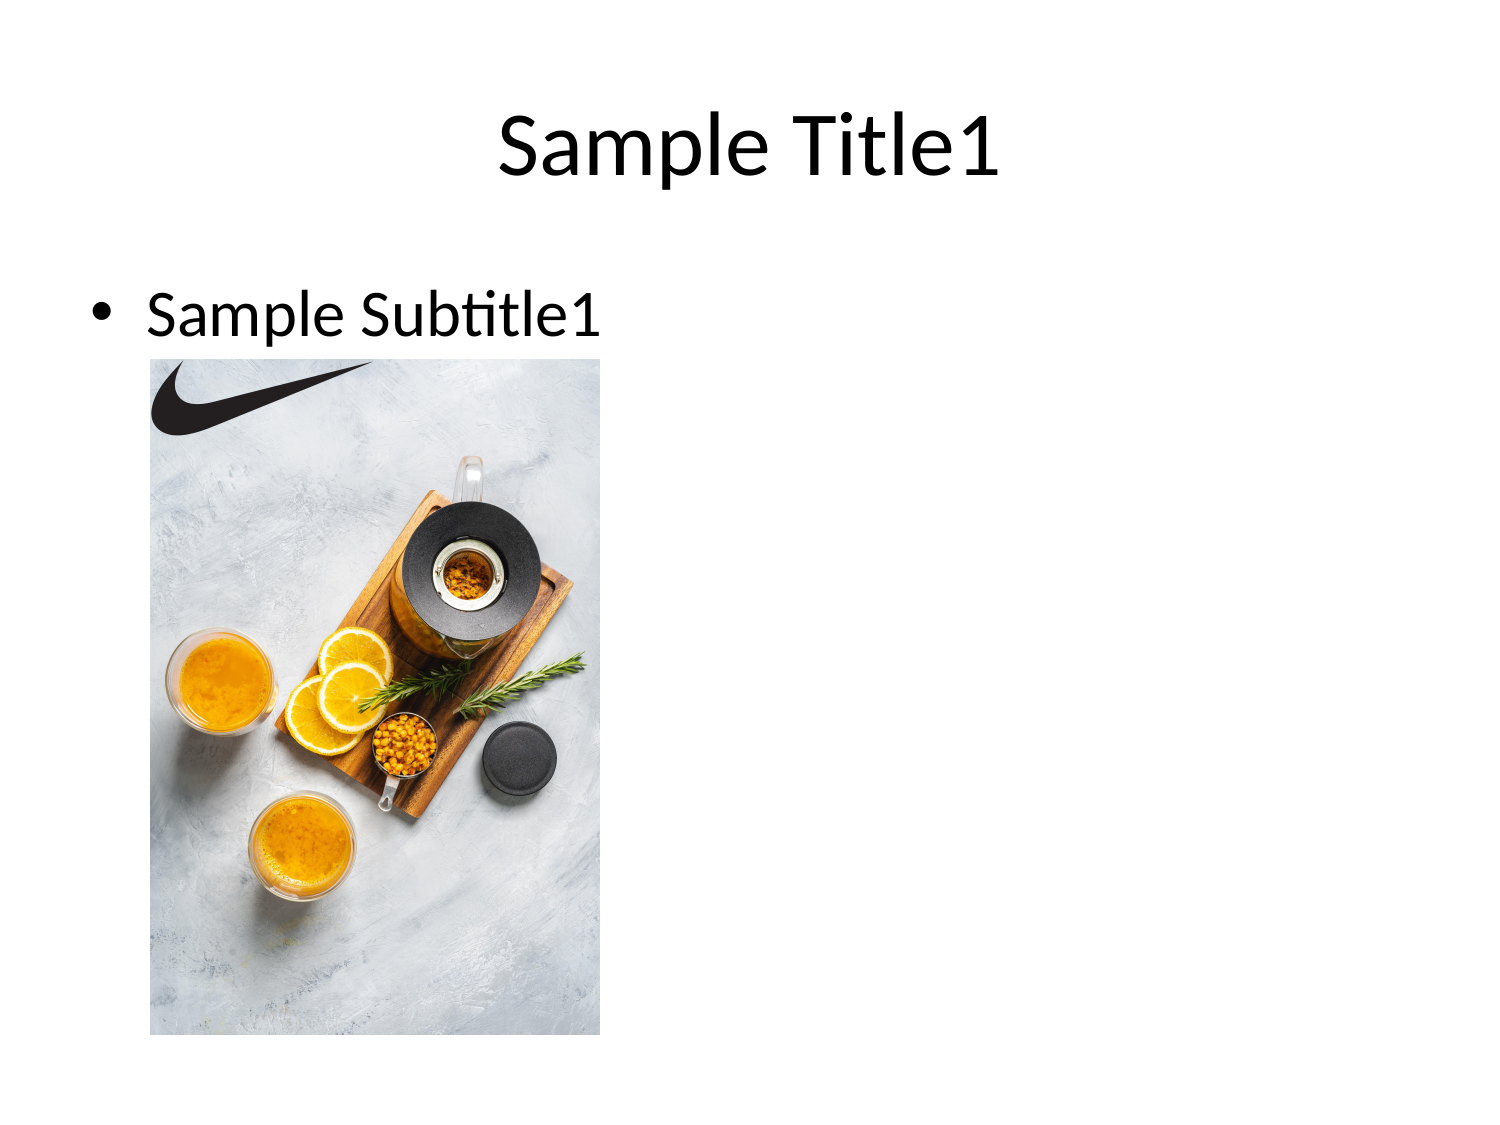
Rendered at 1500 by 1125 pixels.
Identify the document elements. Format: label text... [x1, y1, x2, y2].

title Sample Title1 [75, 45, 1425, 233]
picture [149, 359, 601, 1036]
list Sample Subtitle1 [75, 262, 1425, 1005]
